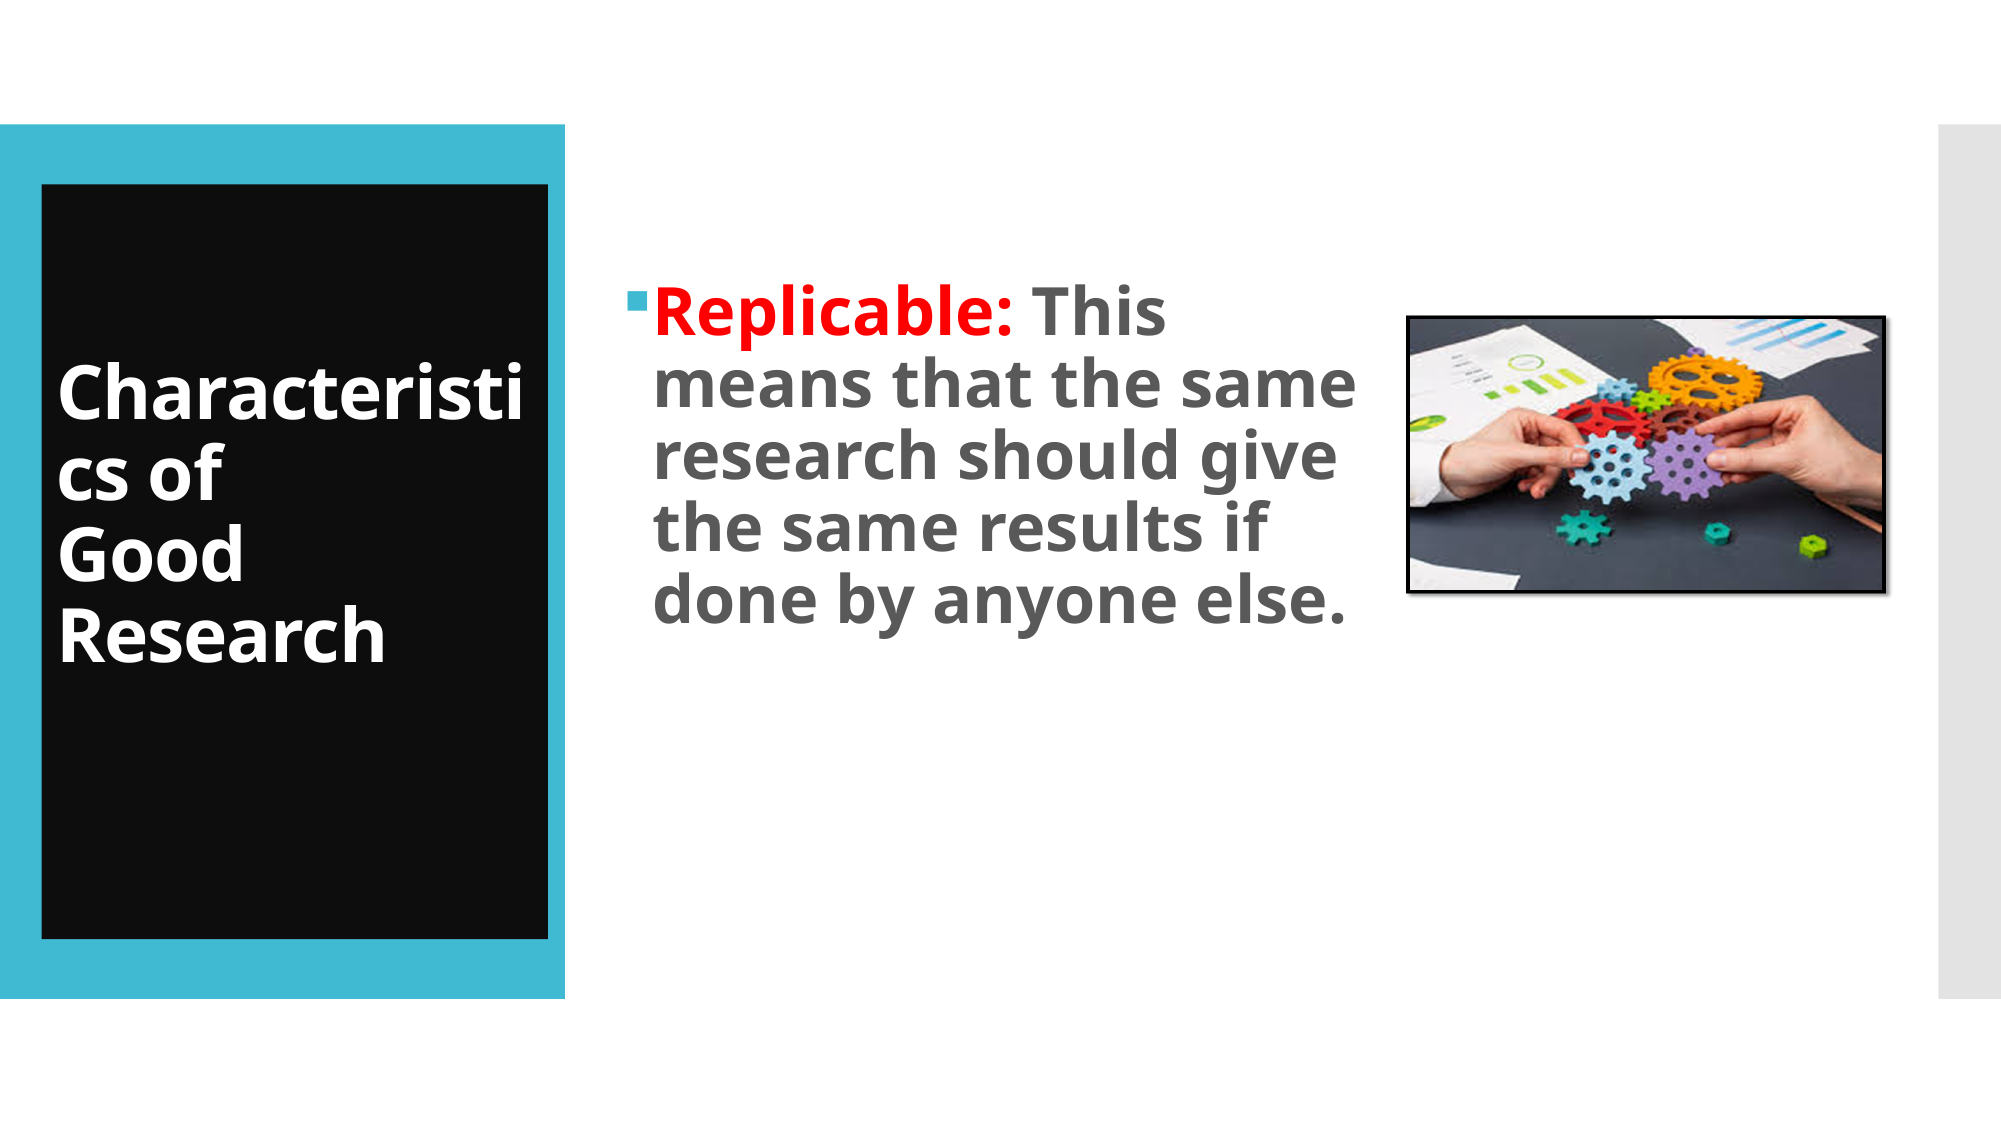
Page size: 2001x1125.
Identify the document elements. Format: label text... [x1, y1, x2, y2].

list Replicable: This means that the same research should give the same results if done by anyone else. [607, 370, 1404, 643]
picture [1403, 313, 1895, 601]
title Characteristics of Good Research [41, 184, 548, 940]
